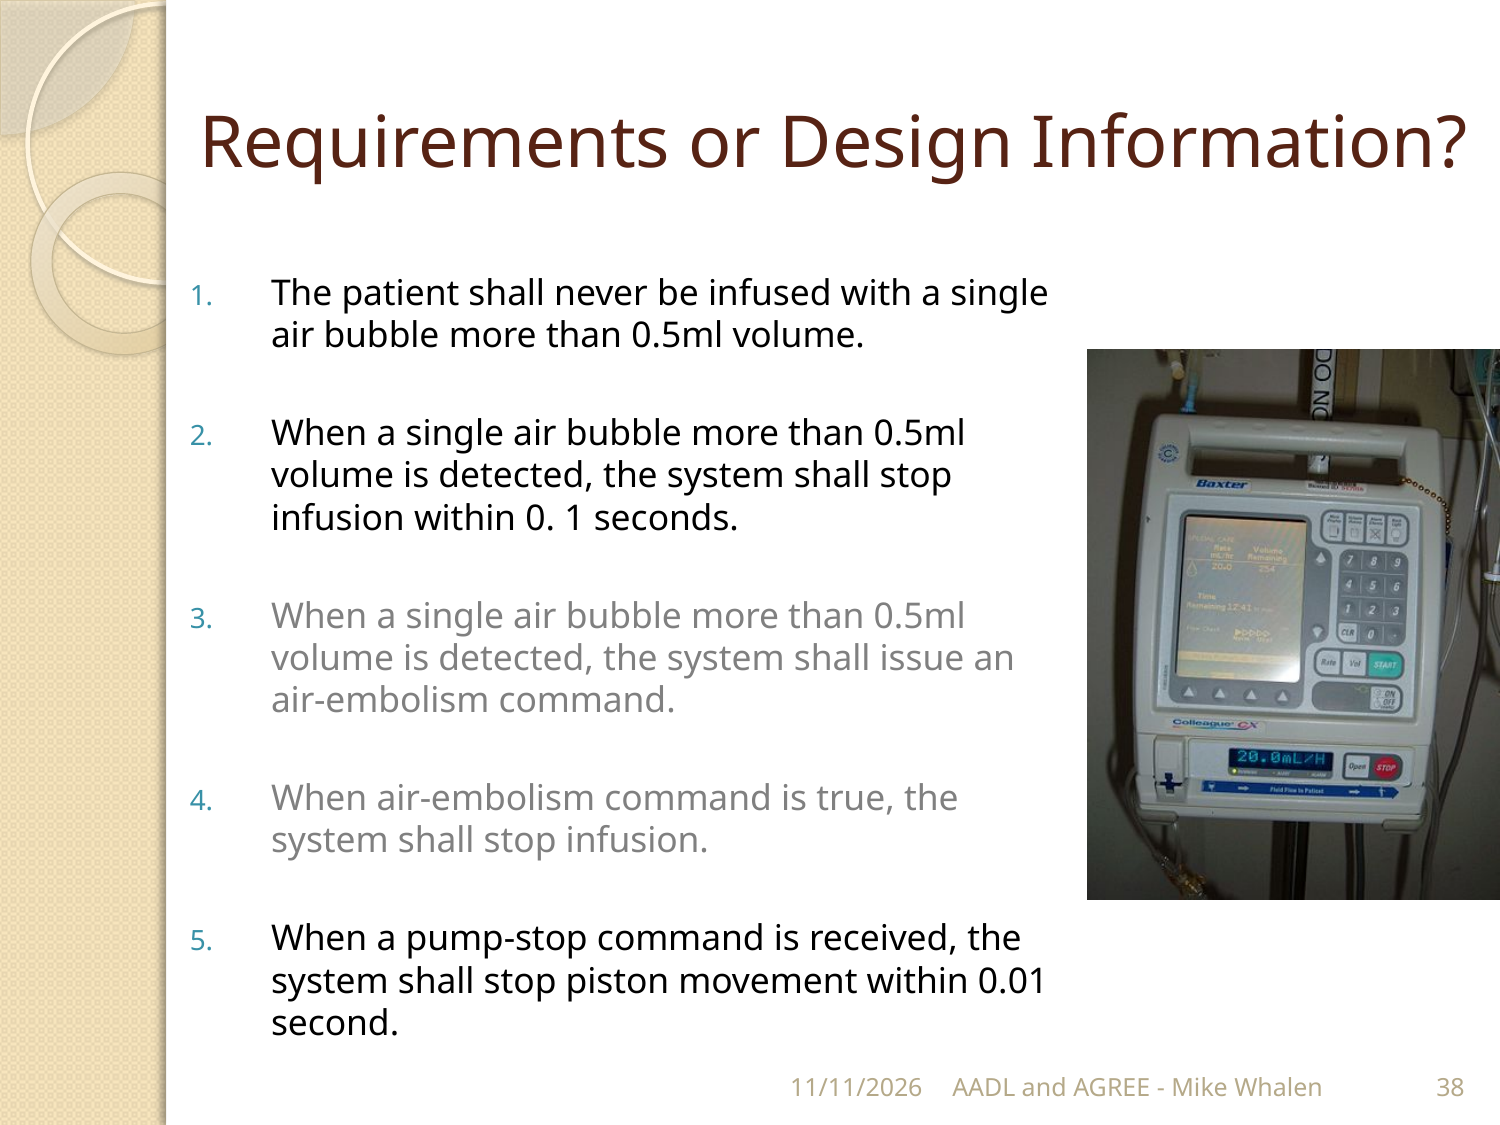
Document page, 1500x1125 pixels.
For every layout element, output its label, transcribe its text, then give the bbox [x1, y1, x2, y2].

picture [1087, 349, 1500, 901]
list The patient shall never be infused with a single air bubble more than 0.5ml volume. When a single air bubble more than 0.5ml volume is detected, the system shall stop infusion within 0. 1 seconds. When a single air bubble more than 0.5ml volume is detected, the system shall issue an air-embolism command. When air-embolism command is true, the system shall stop infusion. When a pump-stop command is received, the system shall stop piston movement within 0.01 second. [174, 262, 1065, 1050]
slide_number 38 [1413, 1034, 1488, 1113]
title Requirements or Design Information? [184, 45, 1488, 233]
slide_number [587, 1034, 937, 1113]
footer AADL and AGREE - Mike Whalen [937, 1034, 1413, 1113]
